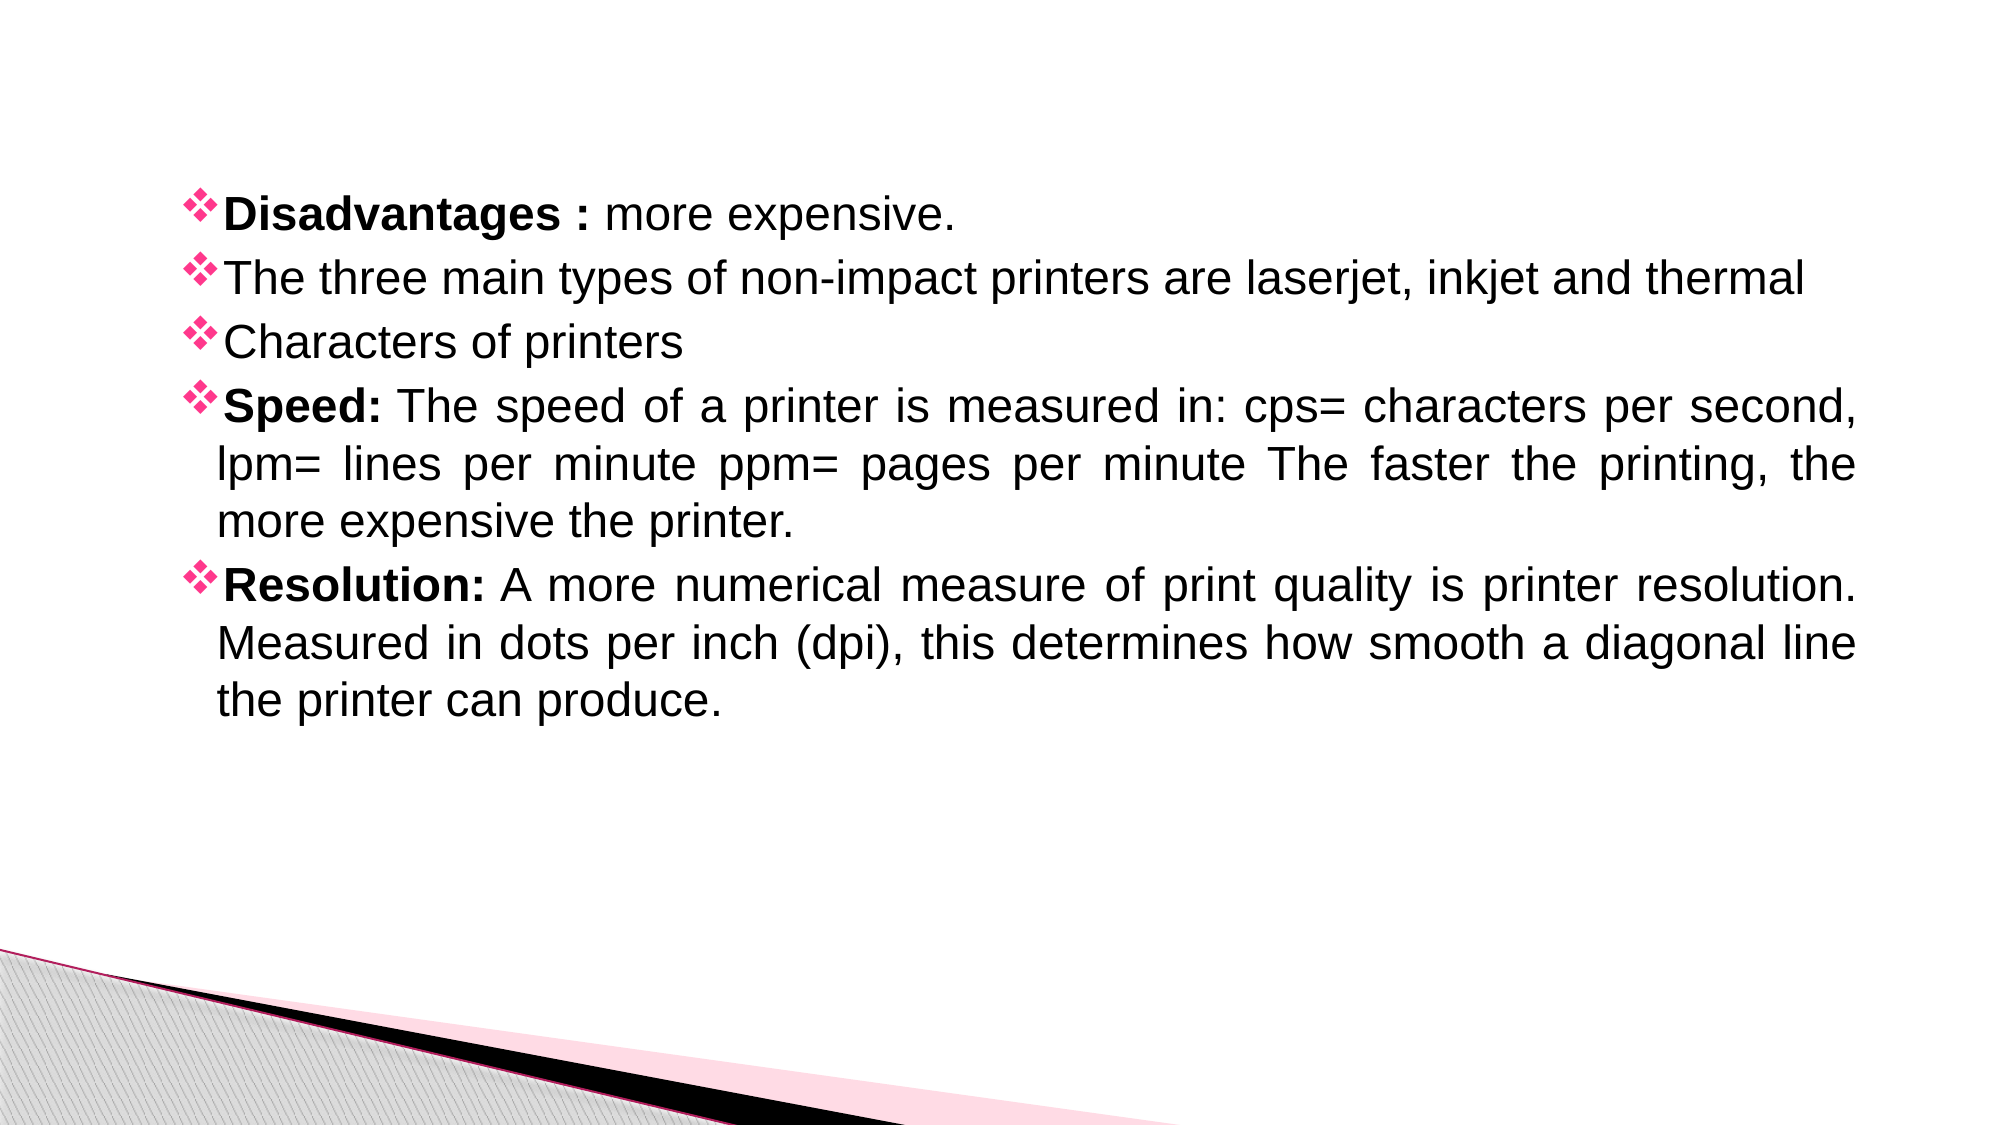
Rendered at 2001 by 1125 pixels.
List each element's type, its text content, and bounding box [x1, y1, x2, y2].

text_box Disadvantages : more expensive. The three main types of non-impact printers are laserjet, inkjet and thermal Characters of printers Speed: The speed of a printer is measured in: cps= characters per second, lpm= lines per minute ppm= pages per minute The faster the printing, the more expensive the printer. Resolution: A more numerical measure of print quality is printer resolution. Measured in dots per inch (dpi), this determines how smooth a diagonal line the printer can produce. [99, 174, 1875, 835]
